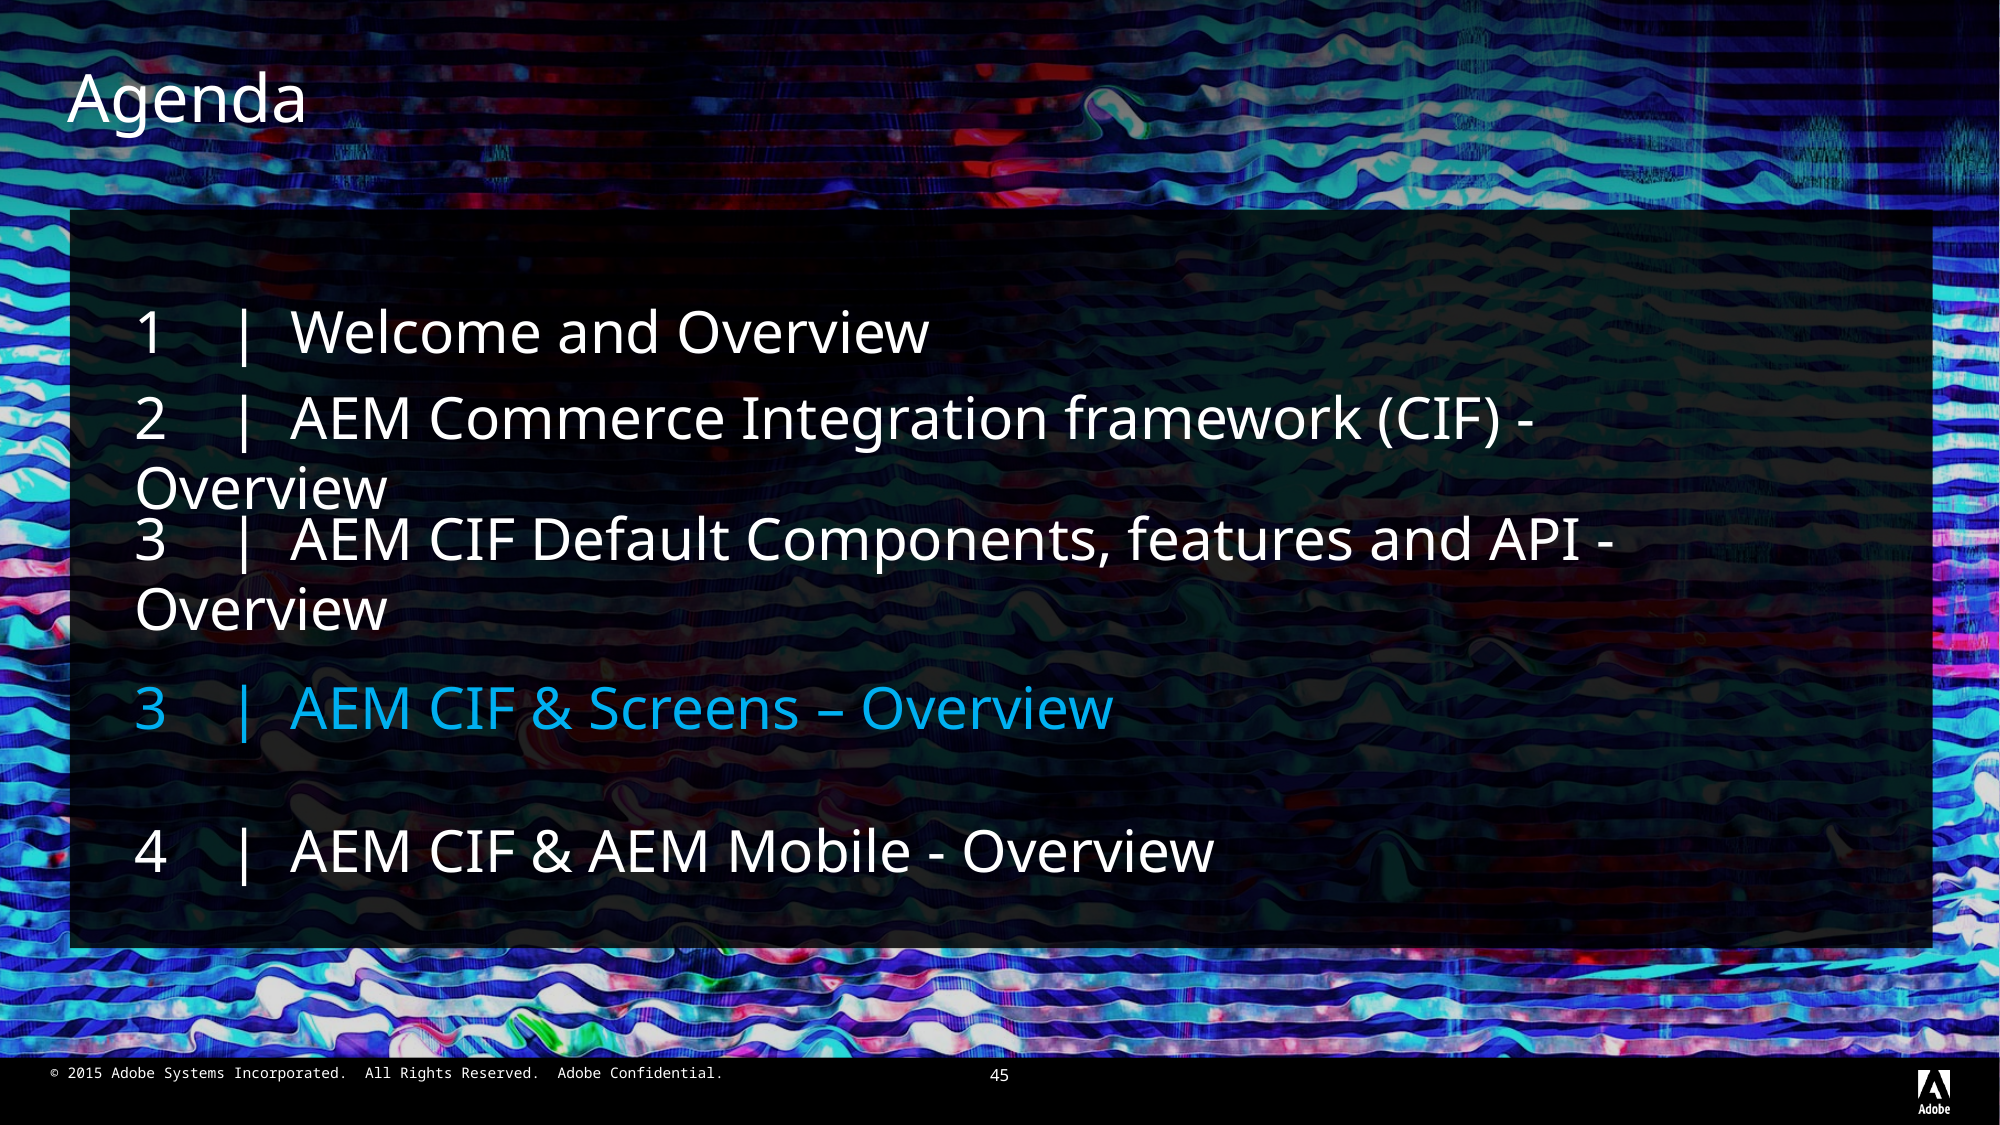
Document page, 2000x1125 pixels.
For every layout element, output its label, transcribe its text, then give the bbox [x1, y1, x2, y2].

slide_number 45 [916, 1062, 1083, 1091]
title Agenda [49, 47, 1950, 145]
text_box 3 | AEM CIF Default Components, features and API - Overview [134, 512, 1683, 633]
picture [1918, 1070, 1950, 1114]
picture [0, 0, 2000, 1057]
text_box 2 | AEM Commerce Integration framework (CIF) - Overview [134, 390, 1683, 512]
text_box 4 | AEM CIF & AEM Mobile - Overview [134, 788, 1683, 910]
text_box 3 | AEM CIF & Screens – Overview [134, 646, 1683, 767]
text_box 1 | Welcome and Overview [134, 270, 1734, 391]
